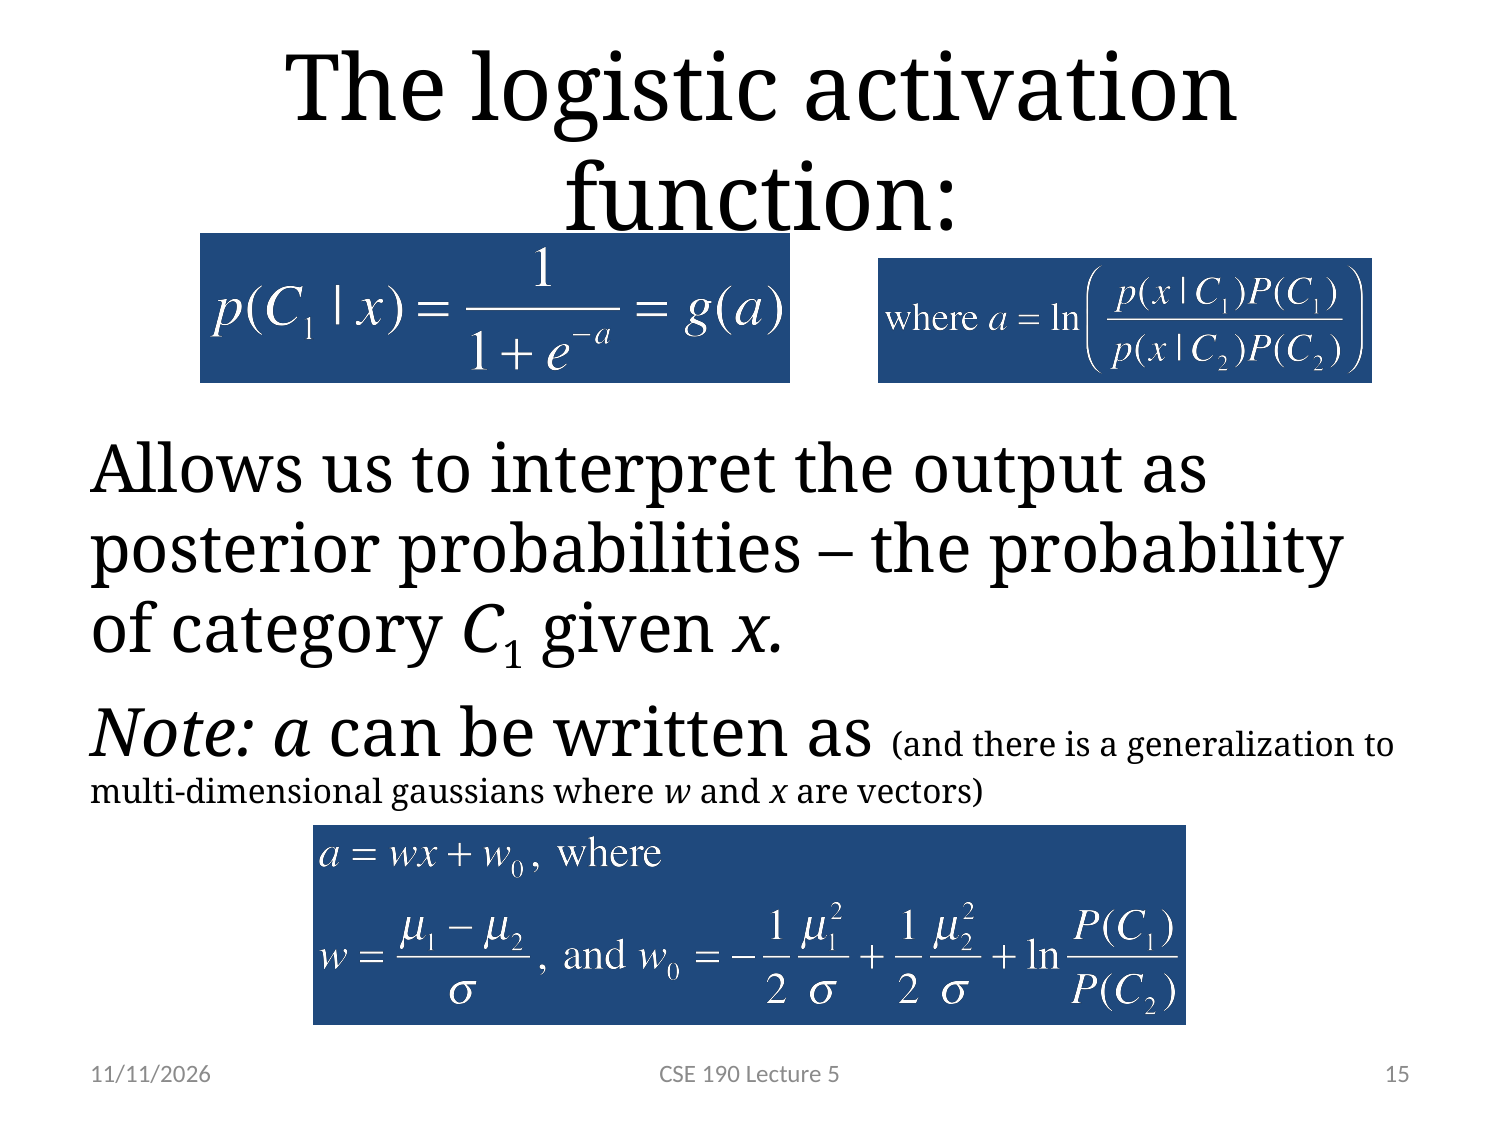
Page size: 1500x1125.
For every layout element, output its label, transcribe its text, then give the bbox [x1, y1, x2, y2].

picture [877, 257, 1372, 383]
title The logistic activation function: [75, 45, 1450, 233]
slide_number 15 [1074, 1042, 1425, 1103]
picture [199, 232, 791, 383]
picture [312, 824, 1187, 1026]
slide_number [75, 1042, 425, 1103]
footer CSE 190 Lecture 5 [512, 1042, 988, 1103]
list Allows us to interpret the output as posterior probabilities – the probability of category C1 given x. Note: a can be written as (and there is a generalization to multi-dimensional gaussians where w and x are vectors) [75, 233, 1425, 970]
